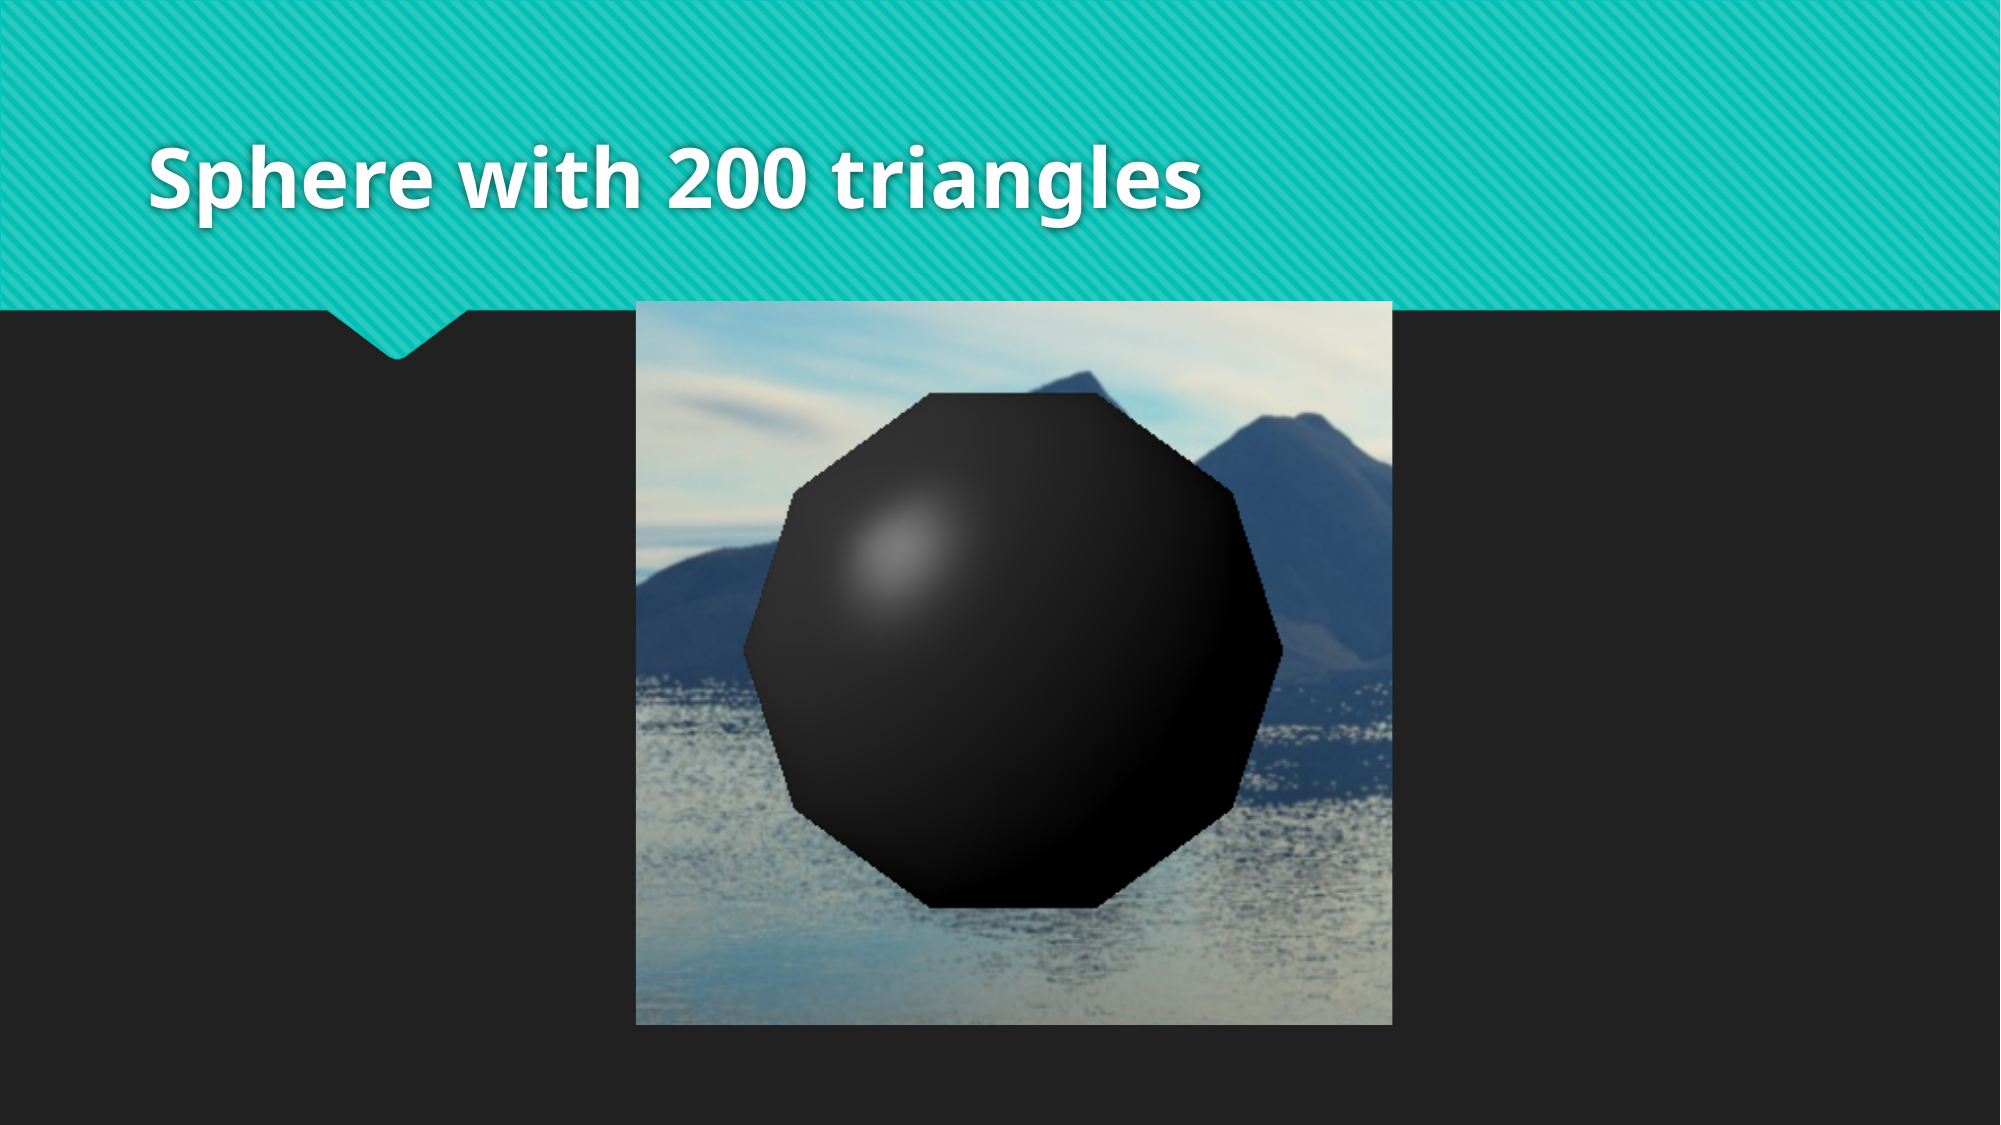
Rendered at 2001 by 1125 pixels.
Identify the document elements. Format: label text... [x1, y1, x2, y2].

picture [635, 300, 1393, 1025]
title Sphere with 200 triangles [132, 73, 1868, 233]
